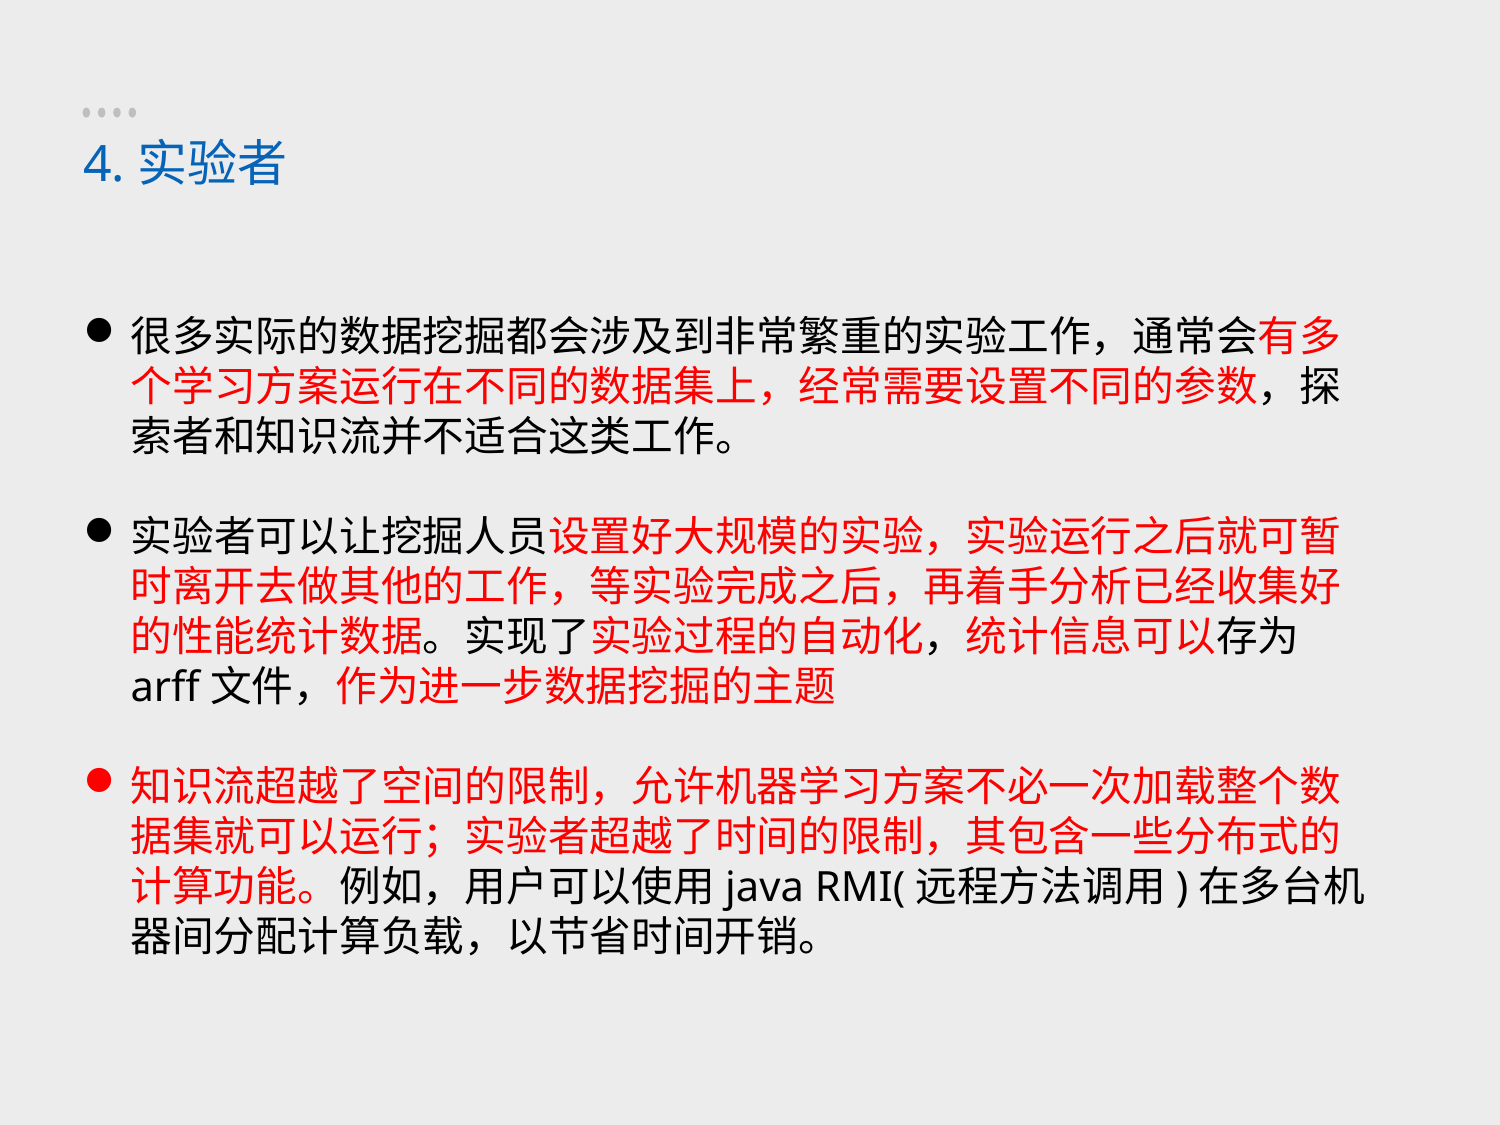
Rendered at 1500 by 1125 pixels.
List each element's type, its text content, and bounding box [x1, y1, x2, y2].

text_box 4.实验者 [68, 124, 1164, 200]
text_box 很多实际的数据挖掘都会涉及到非常繁重的实验工作，通常会有多个学习方案运行在不同的数据集上，经常需要设置不同的参数，探索者和知识流并不适合这类工作。 实验者可以让挖掘人员设置好大规模的实验，实验运行之后就可暂时离开去做其他的工作，等实验完成之后，再着手分析已经收集好的性能统计数据。实现了实验过程的自动化，统计信息可以存为arff文件，作为进一步数据挖掘的主题 知识流超越了空间的限制，允许机器学习方案不必一次加载整个数据集就可以运行；实验者超越了时间的限制，其包含一些分布式的计算功能。例如，用户可以使用java RMI(远程方法调用)在多台机器间分配计算负载，以节省时间开销。 [69, 302, 1392, 1058]
